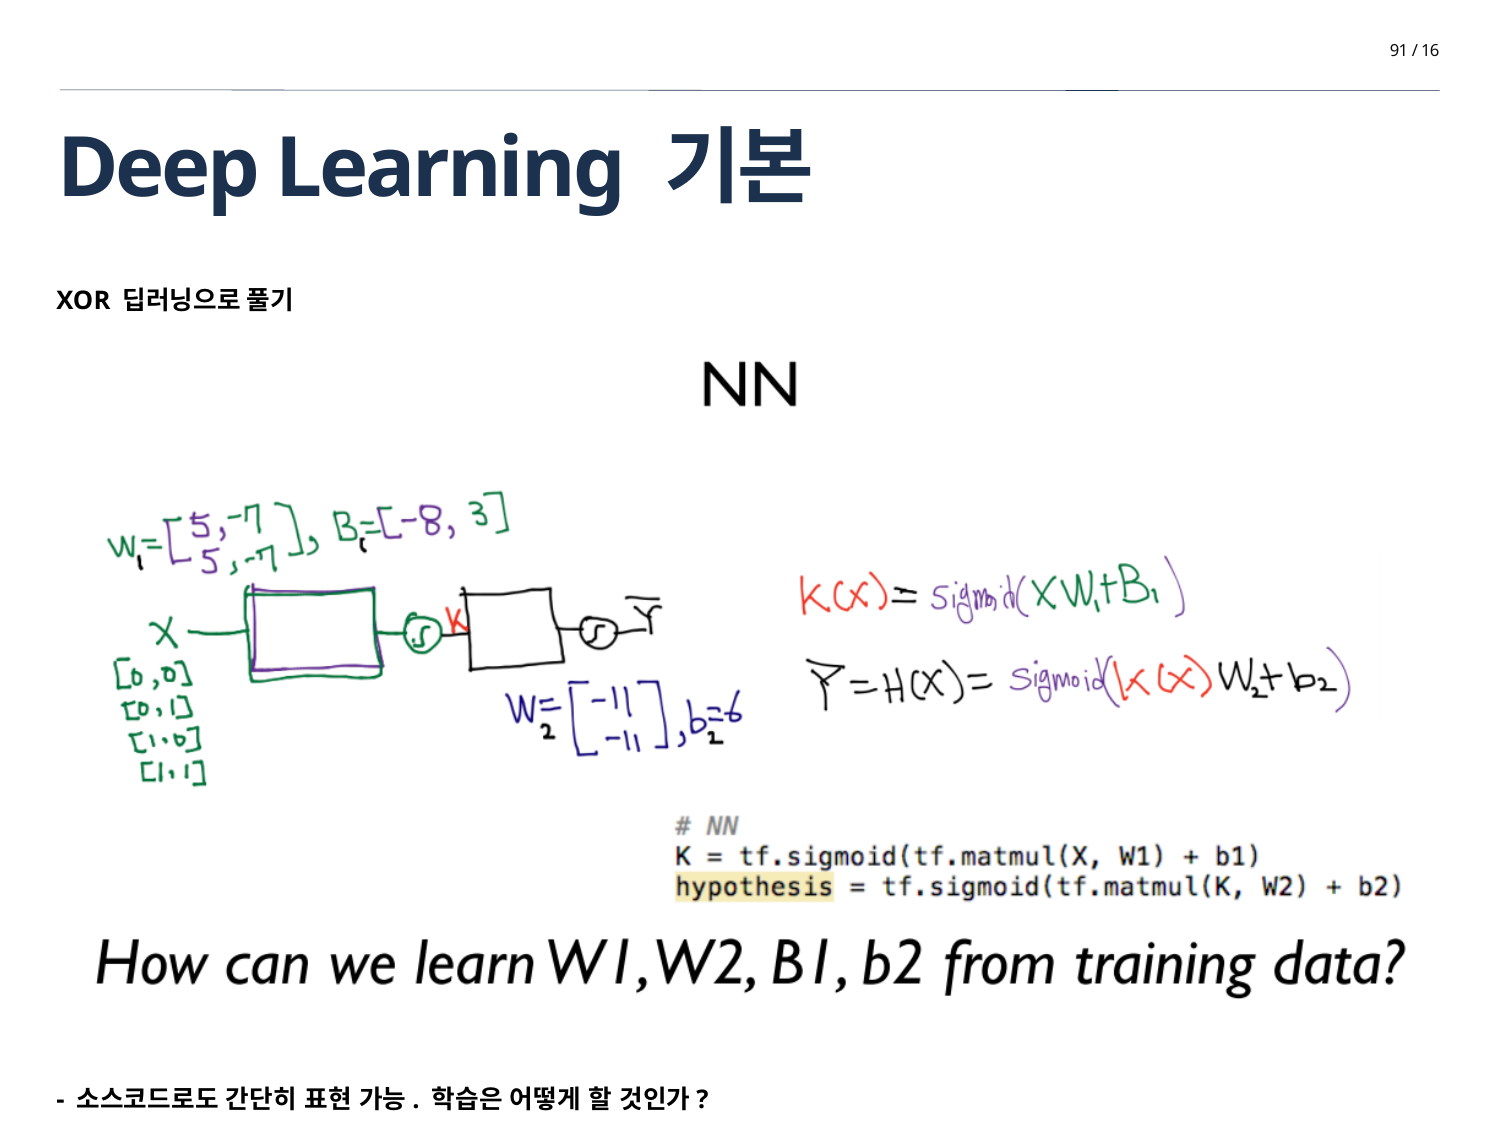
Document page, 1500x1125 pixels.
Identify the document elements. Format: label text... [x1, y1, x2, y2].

picture [84, 349, 1414, 1003]
text_box XOR 딥러닝으로 풀기 - 소스코드로도 간단히 표현 가능. 학습은 어떻게 할 것인가? [41, 276, 1455, 1125]
text_box 91 / 16 [1193, 32, 1455, 70]
title Deep Learning 기본 [42, 114, 1191, 212]
